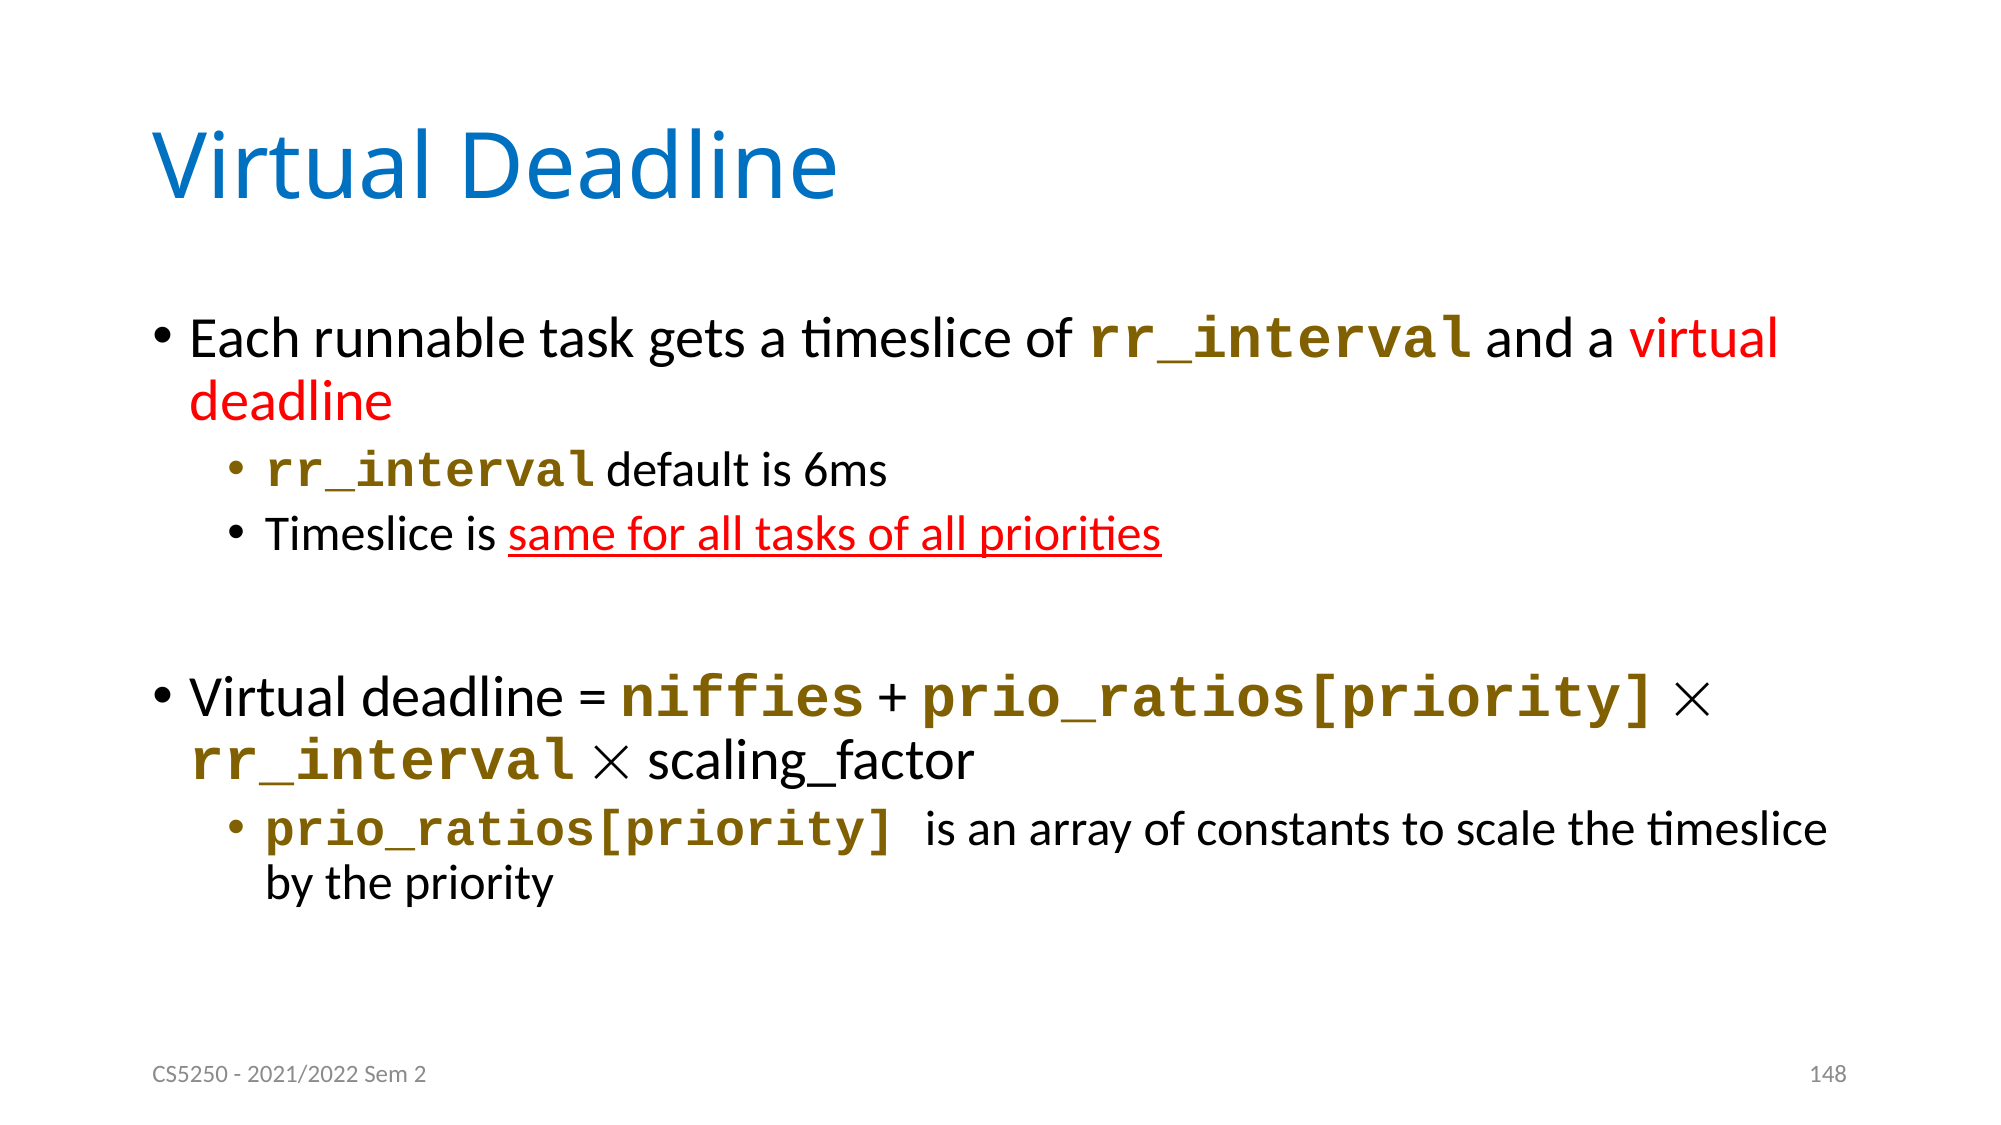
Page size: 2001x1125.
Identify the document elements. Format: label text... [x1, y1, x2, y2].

list Each runnable task gets a timeslice of rr_interval and a virtual deadline rr_interval default is 6ms Timeslice is same for all tasks of all priorities Virtual deadline = niffies + prio_ratios[priority]  rr_interval  scaling_factor prio_ratios[priority] is an array of constants to scale the timeslice by the priority [137, 299, 1863, 1014]
slide_number 148 [1412, 1042, 1863, 1103]
title Virtual Deadline [137, 59, 1863, 278]
slide_number CS5250 - 2021/2022 Sem 2 [137, 1042, 588, 1103]
